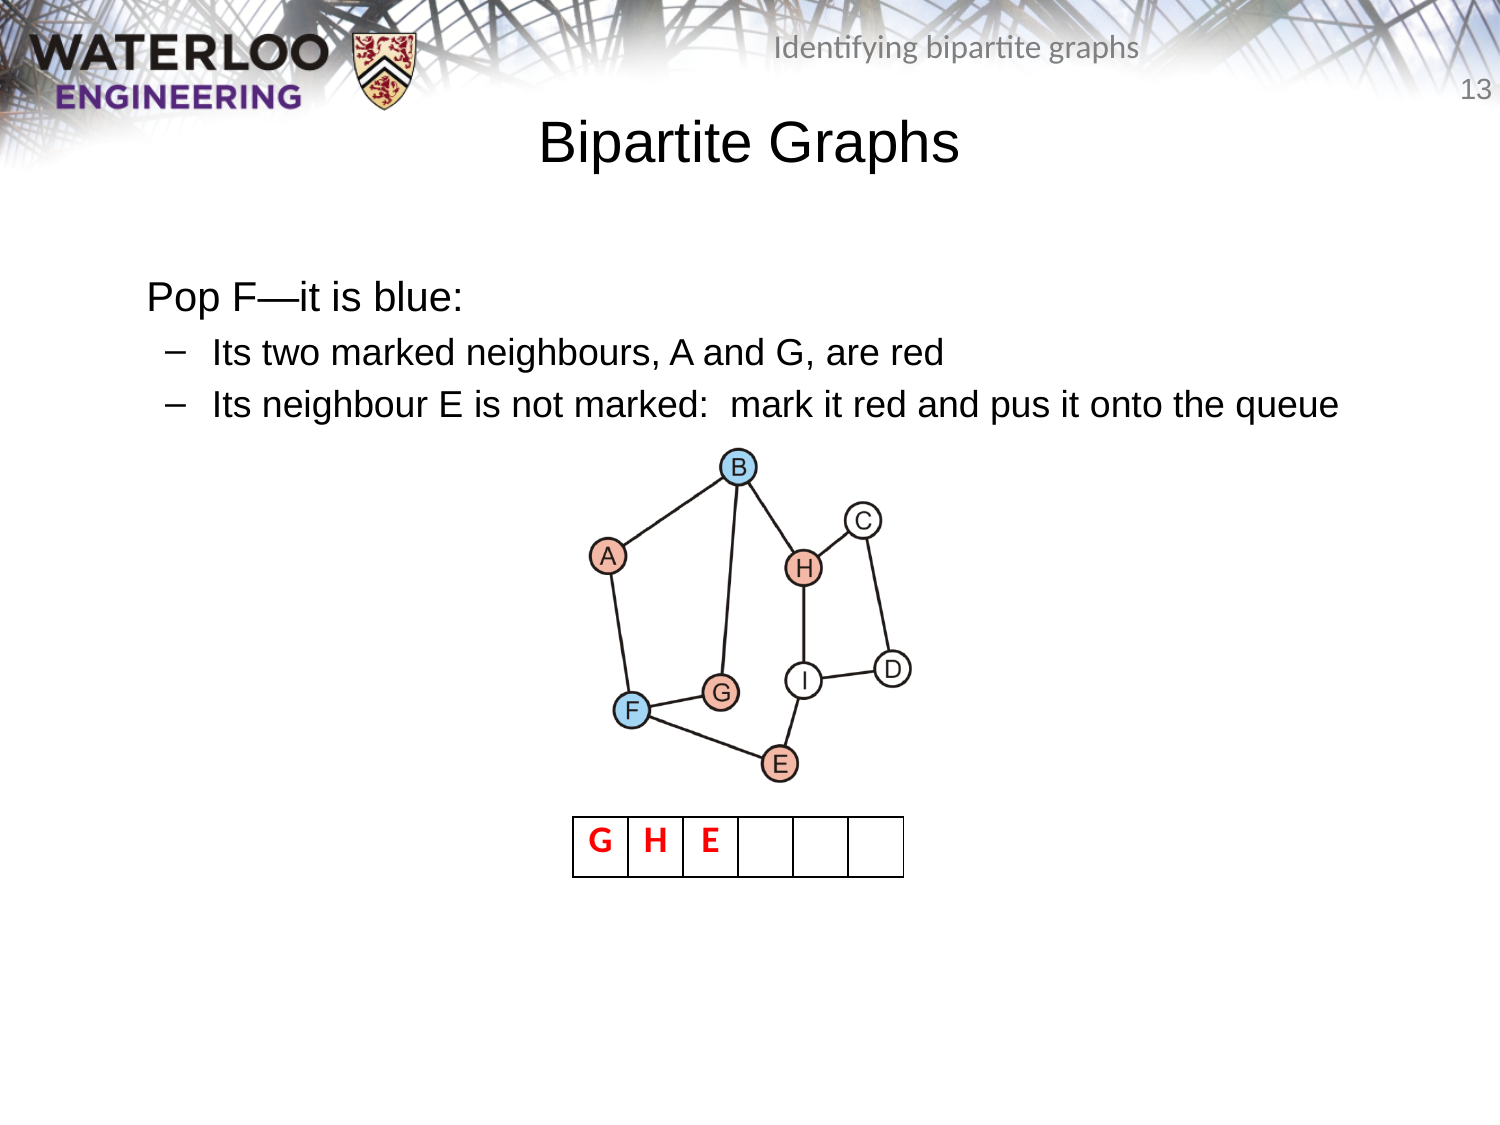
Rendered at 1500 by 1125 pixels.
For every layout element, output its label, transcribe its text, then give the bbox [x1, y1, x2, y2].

picture [0, 0, 1500, 1125]
table_header H [629, 818, 682, 876]
title Bipartite Graphs [74, 44, 1426, 233]
table_header [794, 818, 847, 876]
table_header [849, 818, 903, 876]
table_header G [574, 818, 627, 876]
table_header E [684, 818, 737, 876]
list Pop F—it is blue: Its two marked neighbours, A and G, are red Its neighbour E is not marked: mark it red and pus it onto the queue [74, 262, 1426, 1006]
table_header [739, 818, 792, 876]
